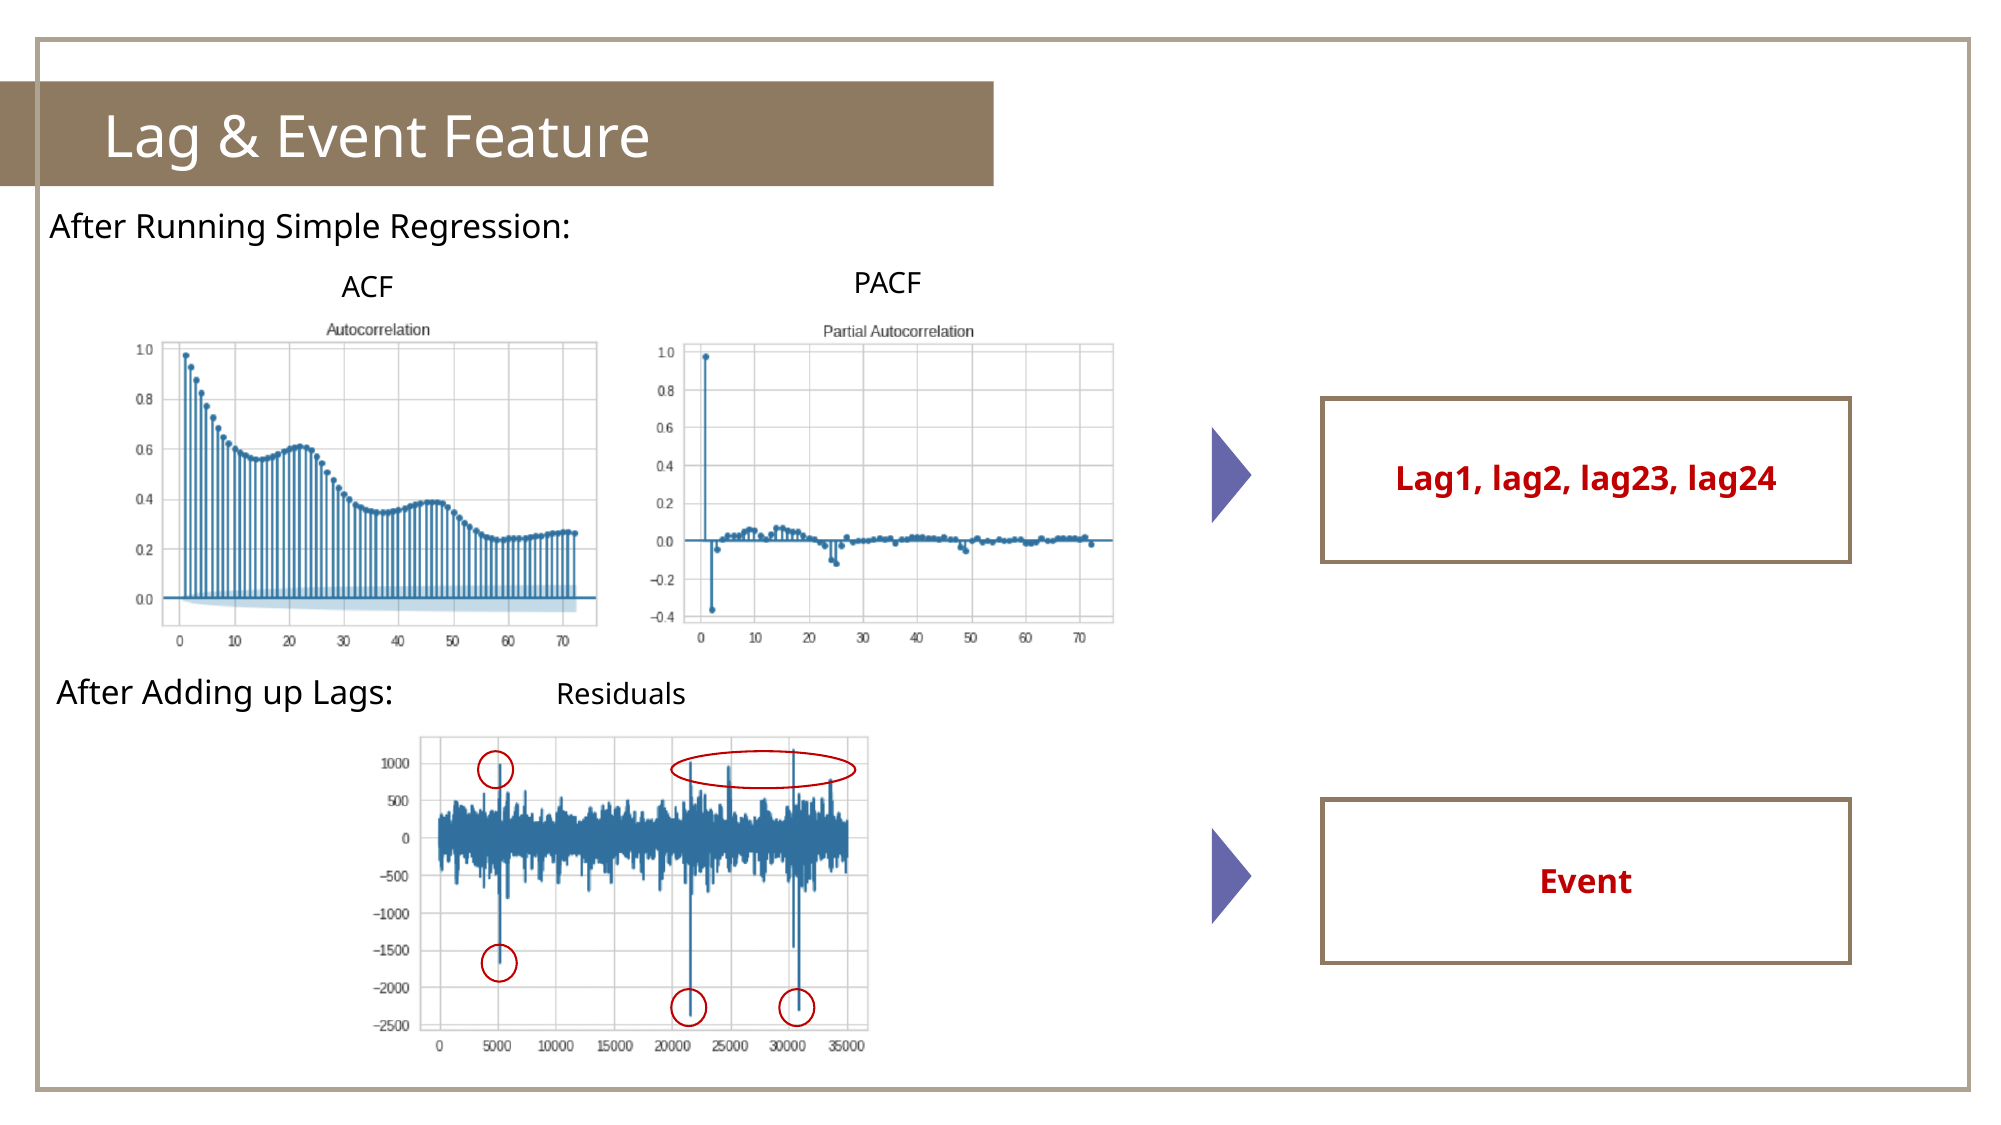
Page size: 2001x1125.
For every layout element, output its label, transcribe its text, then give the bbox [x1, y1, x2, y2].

text_box Residuals [541, 667, 702, 718]
text_box ACF [326, 260, 409, 310]
picture [354, 727, 888, 1073]
text_box Lag & Event Feature [88, 91, 667, 177]
text_box [1210, 825, 1253, 928]
text_box After Adding up Lags: [41, 663, 427, 719]
text_box [1321, 799, 1851, 964]
text_box PACF [838, 257, 937, 308]
picture [101, 310, 1142, 659]
text_box After Running Simple Regression: [34, 197, 587, 253]
text_box [1321, 398, 1851, 563]
text_box [1210, 424, 1253, 527]
